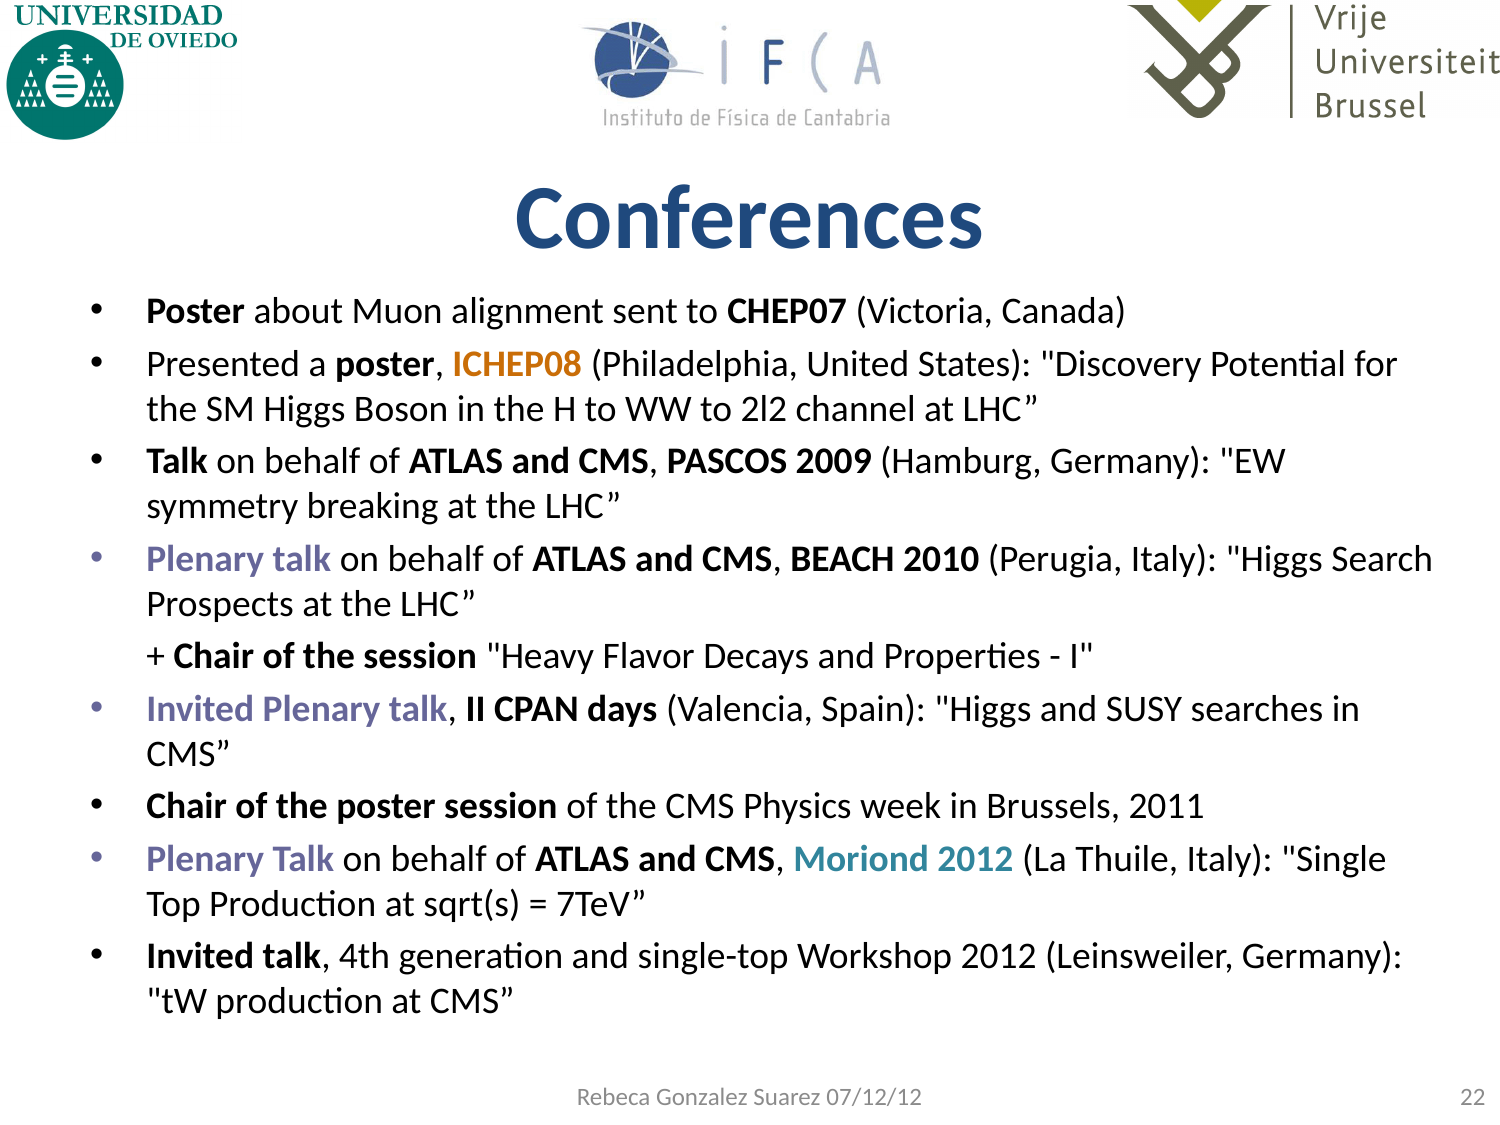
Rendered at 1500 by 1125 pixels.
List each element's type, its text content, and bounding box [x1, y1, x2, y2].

picture [0, 0, 242, 143]
picture [1127, 0, 1500, 119]
picture [572, 0, 914, 143]
slide_number 22 [1150, 1065, 1500, 1125]
list Poster about Muon alignment sent to CHEP07 (Victoria, Canada) Presented a poster, ICHEP08 (Philadelphia, United States): "Discovery Potential for the SM Higgs Boson in the H to WW to 2l2 channel at LHC” Talk on behalf of ATLAS and CMS, PASCOS 2009 (Hamburg, Germany): "EW symmetry breaking at the LHC” Plenary talk on behalf of ATLAS and CMS, BEACH 2010 (Perugia, Italy): "Higgs Search Prospects at the LHC” + Chair of the session "Heavy Flavor Decays and Properties - I" Invited Plenary talk, II CPAN days (Valencia, Spain): "Higgs and SUSY searches in CMS” Chair of the poster session of the CMS Physics week in Brussels, 2011 Plenary Talk on behalf of ATLAS and CMS, Moriond 2012 (La Thuile, Italy): "Single Top Production at sqrt(s) = 7TeV” Invited talk, 4th generation and single-top Workshop 2012 (Leinsweiler, Germany): "tW production at CMS” [75, 278, 1457, 1043]
title Conferences [75, 117, 1425, 278]
footer Rebeca Gonzalez Suarez 07/12/12 [512, 1065, 988, 1125]
